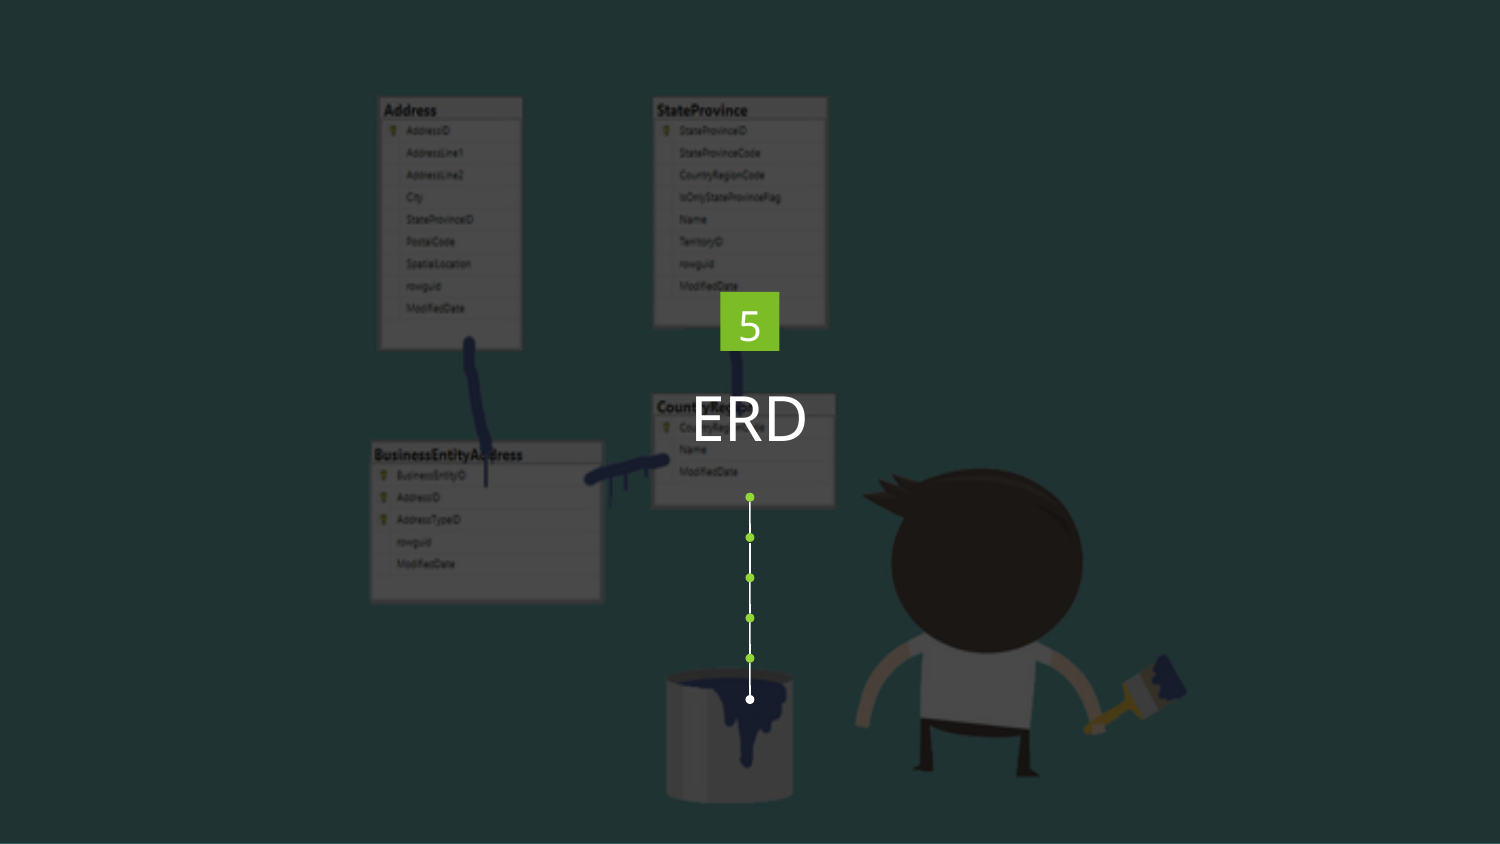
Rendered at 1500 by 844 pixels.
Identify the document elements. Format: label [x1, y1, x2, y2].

text_box [745, 492, 755, 705]
text_box [673, 291, 827, 463]
picture [0, 0, 1500, 844]
